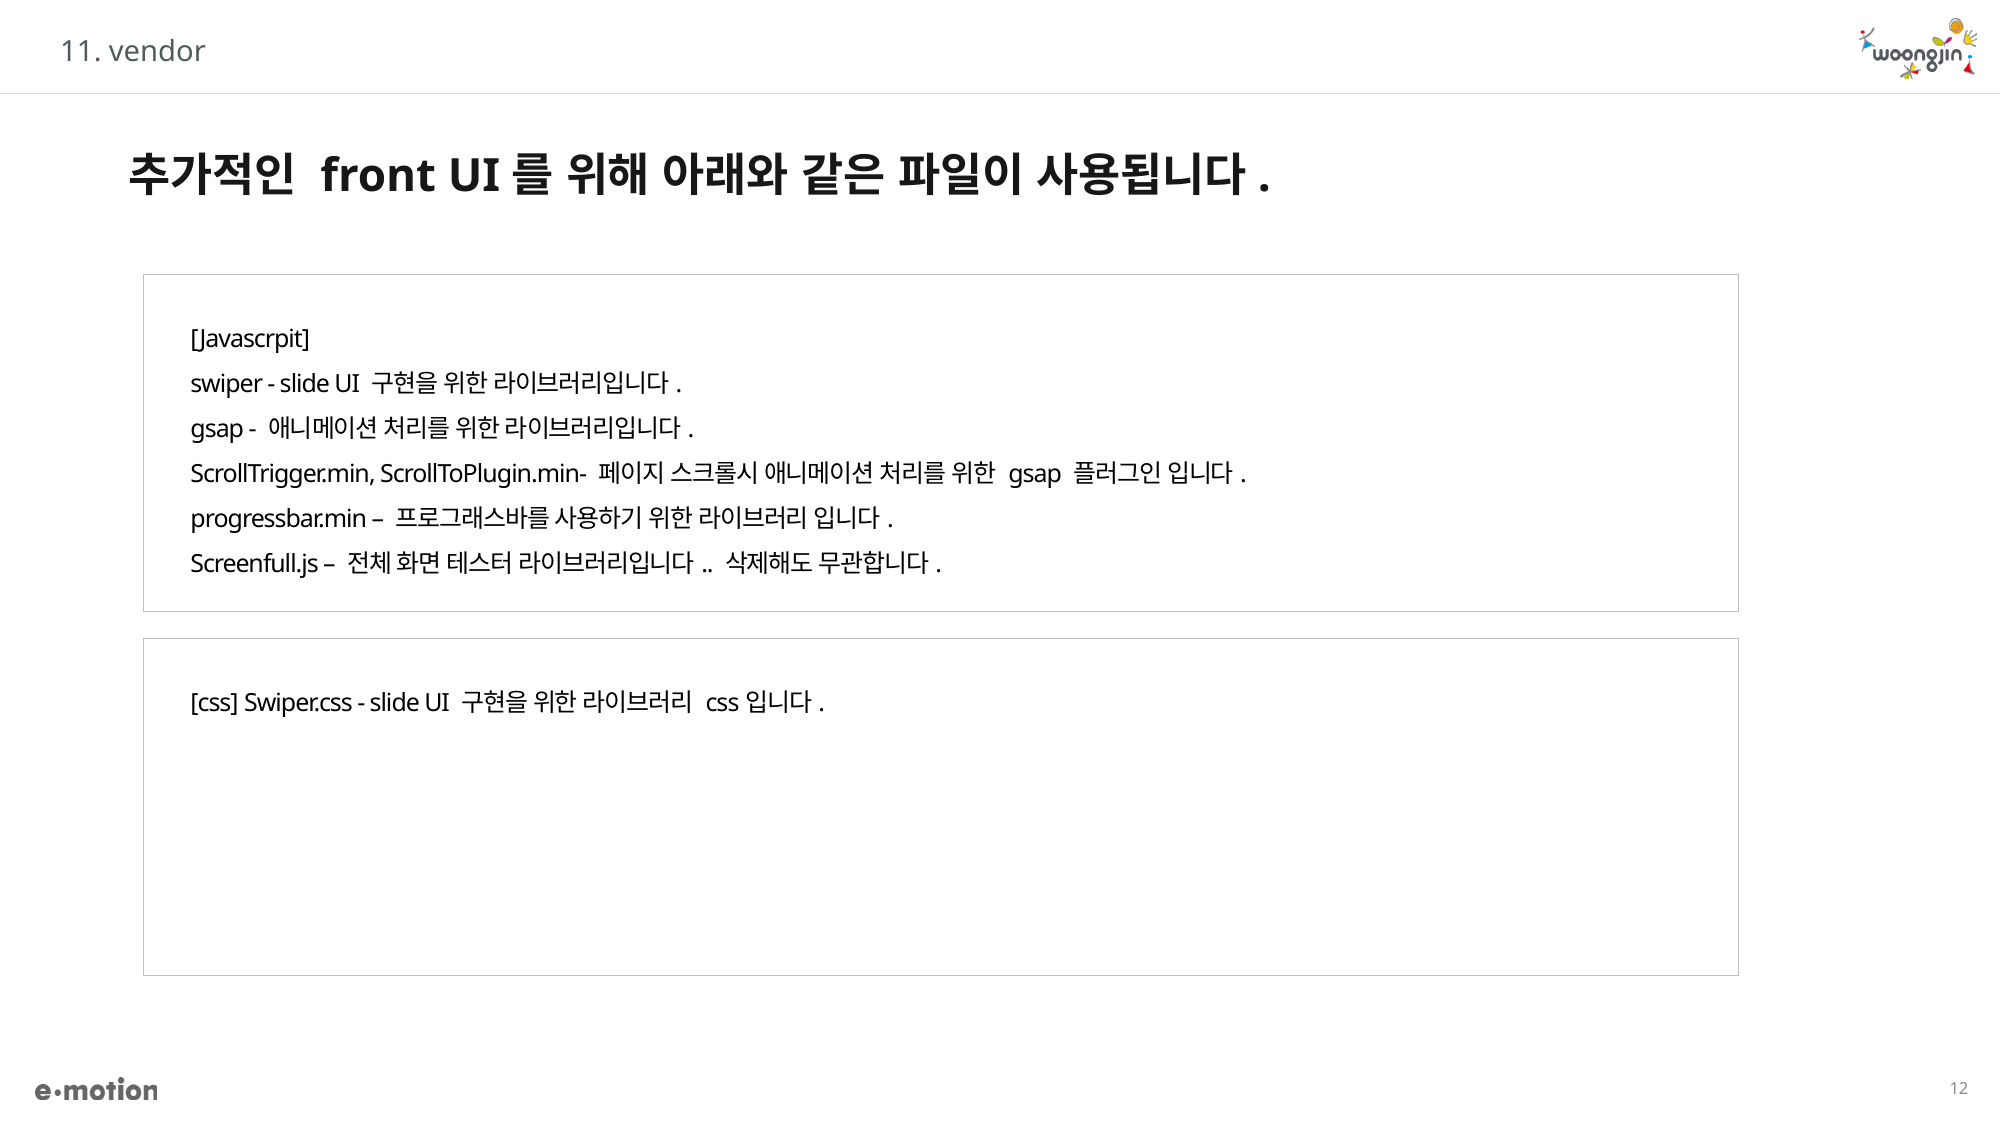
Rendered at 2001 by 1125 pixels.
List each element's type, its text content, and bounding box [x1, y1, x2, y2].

text_box [Javascrpit] swiper - slide UI 구현을 위한 라이브러리입니다. gsap - 애니메이션 처리를 위한 라이브러리입니다. ScrollTrigger.min, ScrollToPlugin.min- 페이지 스크롤시 애니메이션 처리를 위한 gsap 플러그인 입니다. progressbar.min – 프로그래스바를 사용하기 위한 라이브러리 입니다. Screenfull.js – 전체 화면 테스터 라이브러리입니다.. 삭제해도 무관합니다. [175, 300, 1712, 585]
text_box 추가적인 front UI를 위해 아래와 같은 파일이 사용됩니다. [113, 137, 1887, 208]
text_box [142, 274, 1740, 612]
slide_number 12 [1533, 1078, 1984, 1100]
text_box [css] Swiper.css - slide UI 구현을 위한 라이브러리 css입니다. [175, 663, 1712, 724]
text_box [142, 637, 1740, 976]
text_box 11. vendor [45, 24, 221, 75]
